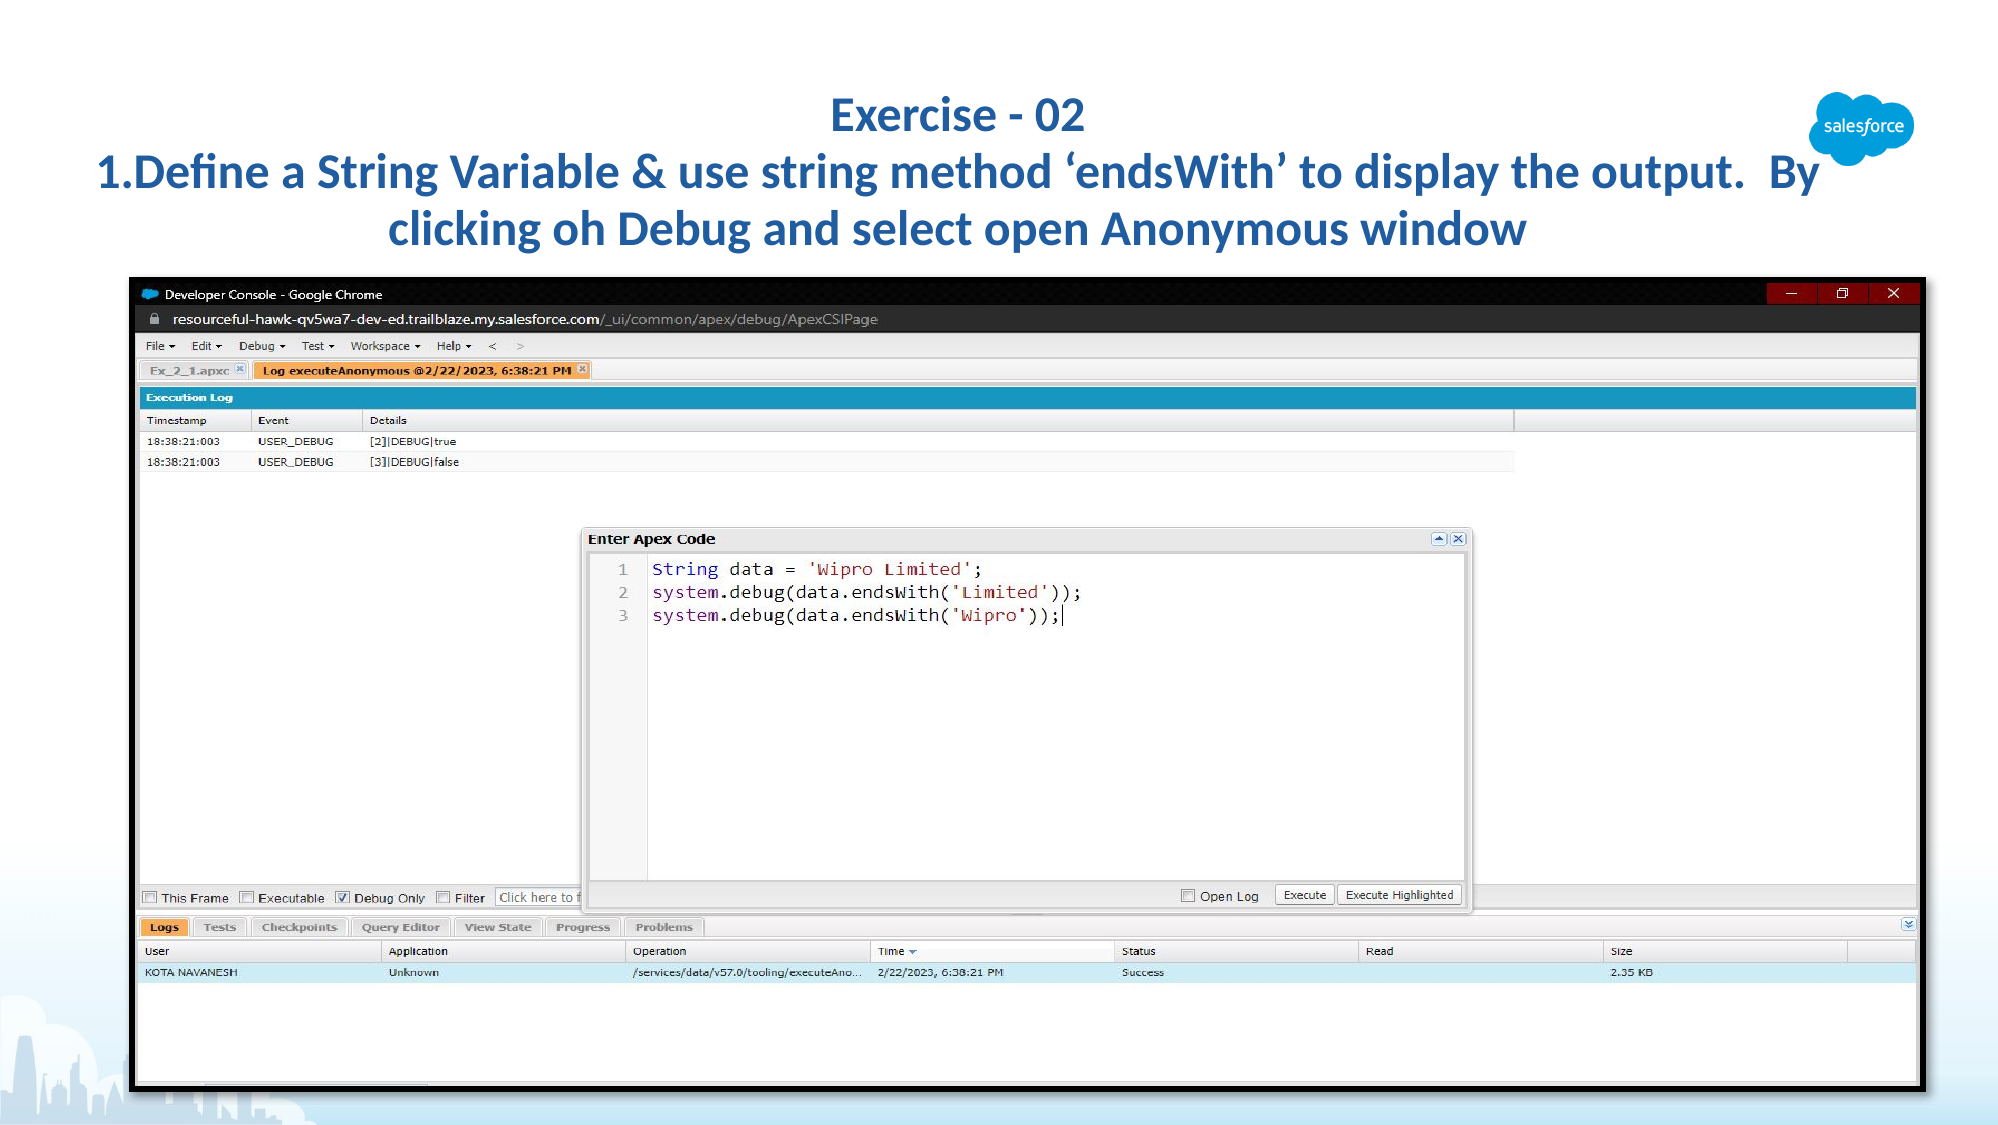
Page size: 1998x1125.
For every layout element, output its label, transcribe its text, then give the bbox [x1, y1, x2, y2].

title Exercise - 02 1.Define a String Variable & use string method ‘endsWith’ to display the output. By clicking oh Debug and select open Anonymous window [93, 9, 1823, 258]
picture [0, 0, 1998, 1125]
